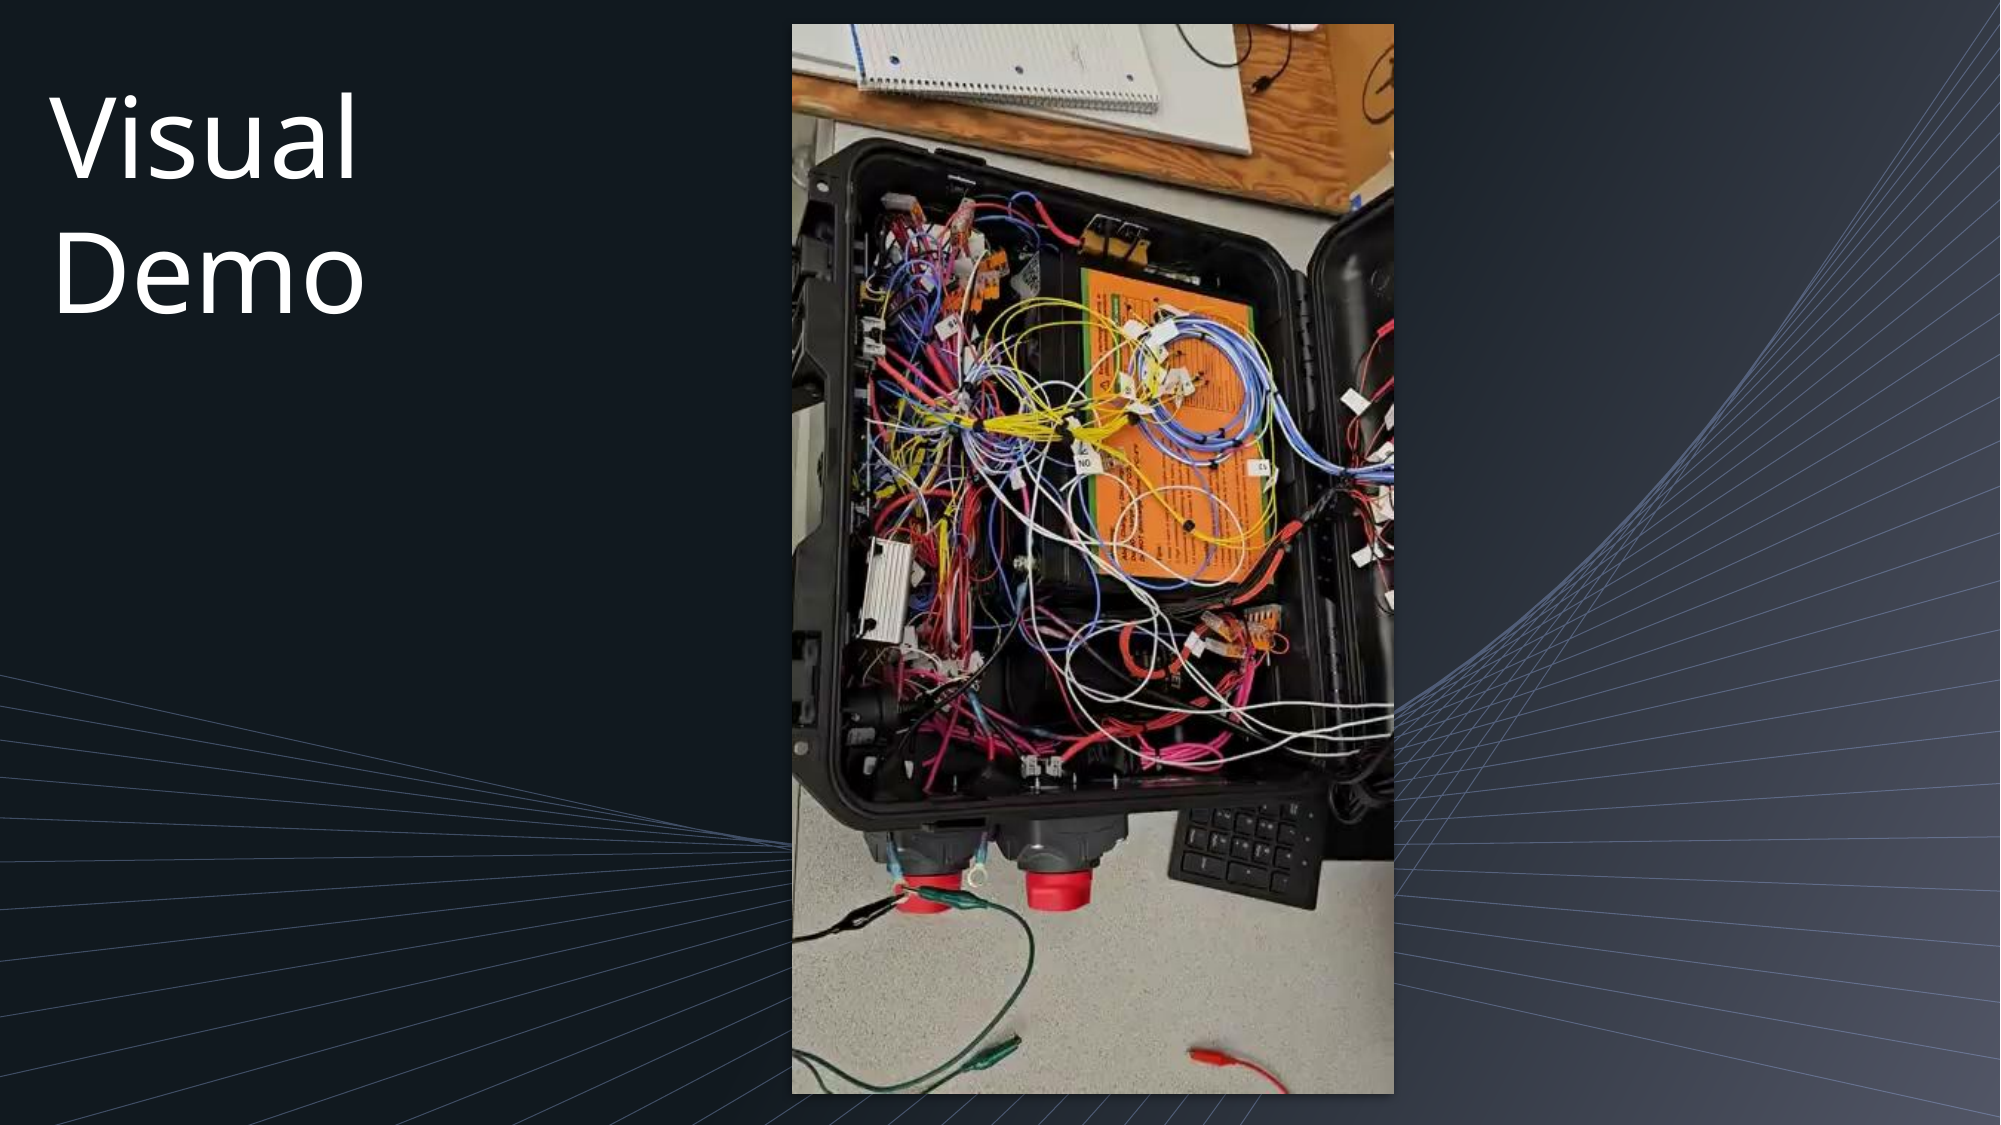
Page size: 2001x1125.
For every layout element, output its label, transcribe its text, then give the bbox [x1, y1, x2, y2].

picture [791, 24, 1394, 1095]
text_box Visual Demo [34, 51, 720, 205]
